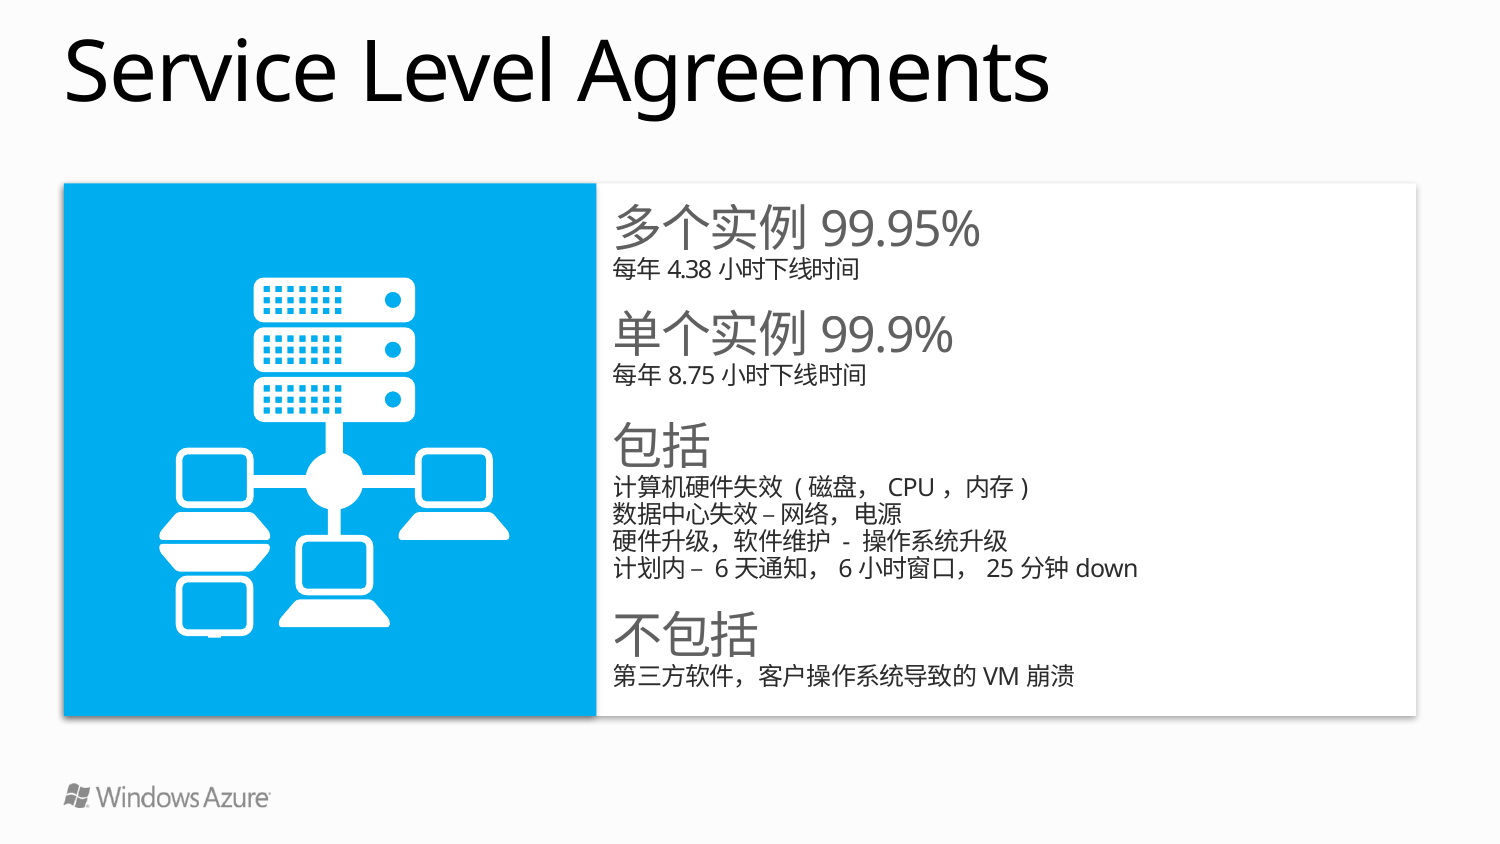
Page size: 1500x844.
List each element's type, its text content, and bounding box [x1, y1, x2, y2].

text_box 多个实例99.95% 每年4.38小时下线时间 [612, 203, 1399, 285]
text_box 包括 计算机硬件失效 (磁盘，CPU，内存) 数据中心失效 – 网络，电源 硬件升级，软件维护 - 操作系统升级 计划内 – 6天通知，6小时窗口，25分钟down [612, 421, 1500, 583]
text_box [159, 277, 510, 638]
text_box [598, 183, 1417, 717]
text_box [63, 183, 597, 717]
text_box 不包括 第三方软件，客户操作系统导致的VM崩溃 [612, 610, 1399, 692]
title Service Level Agreements [63, 28, 1436, 122]
list 单个实例99.9% 每年8.75小时下线时间 [612, 309, 1365, 391]
